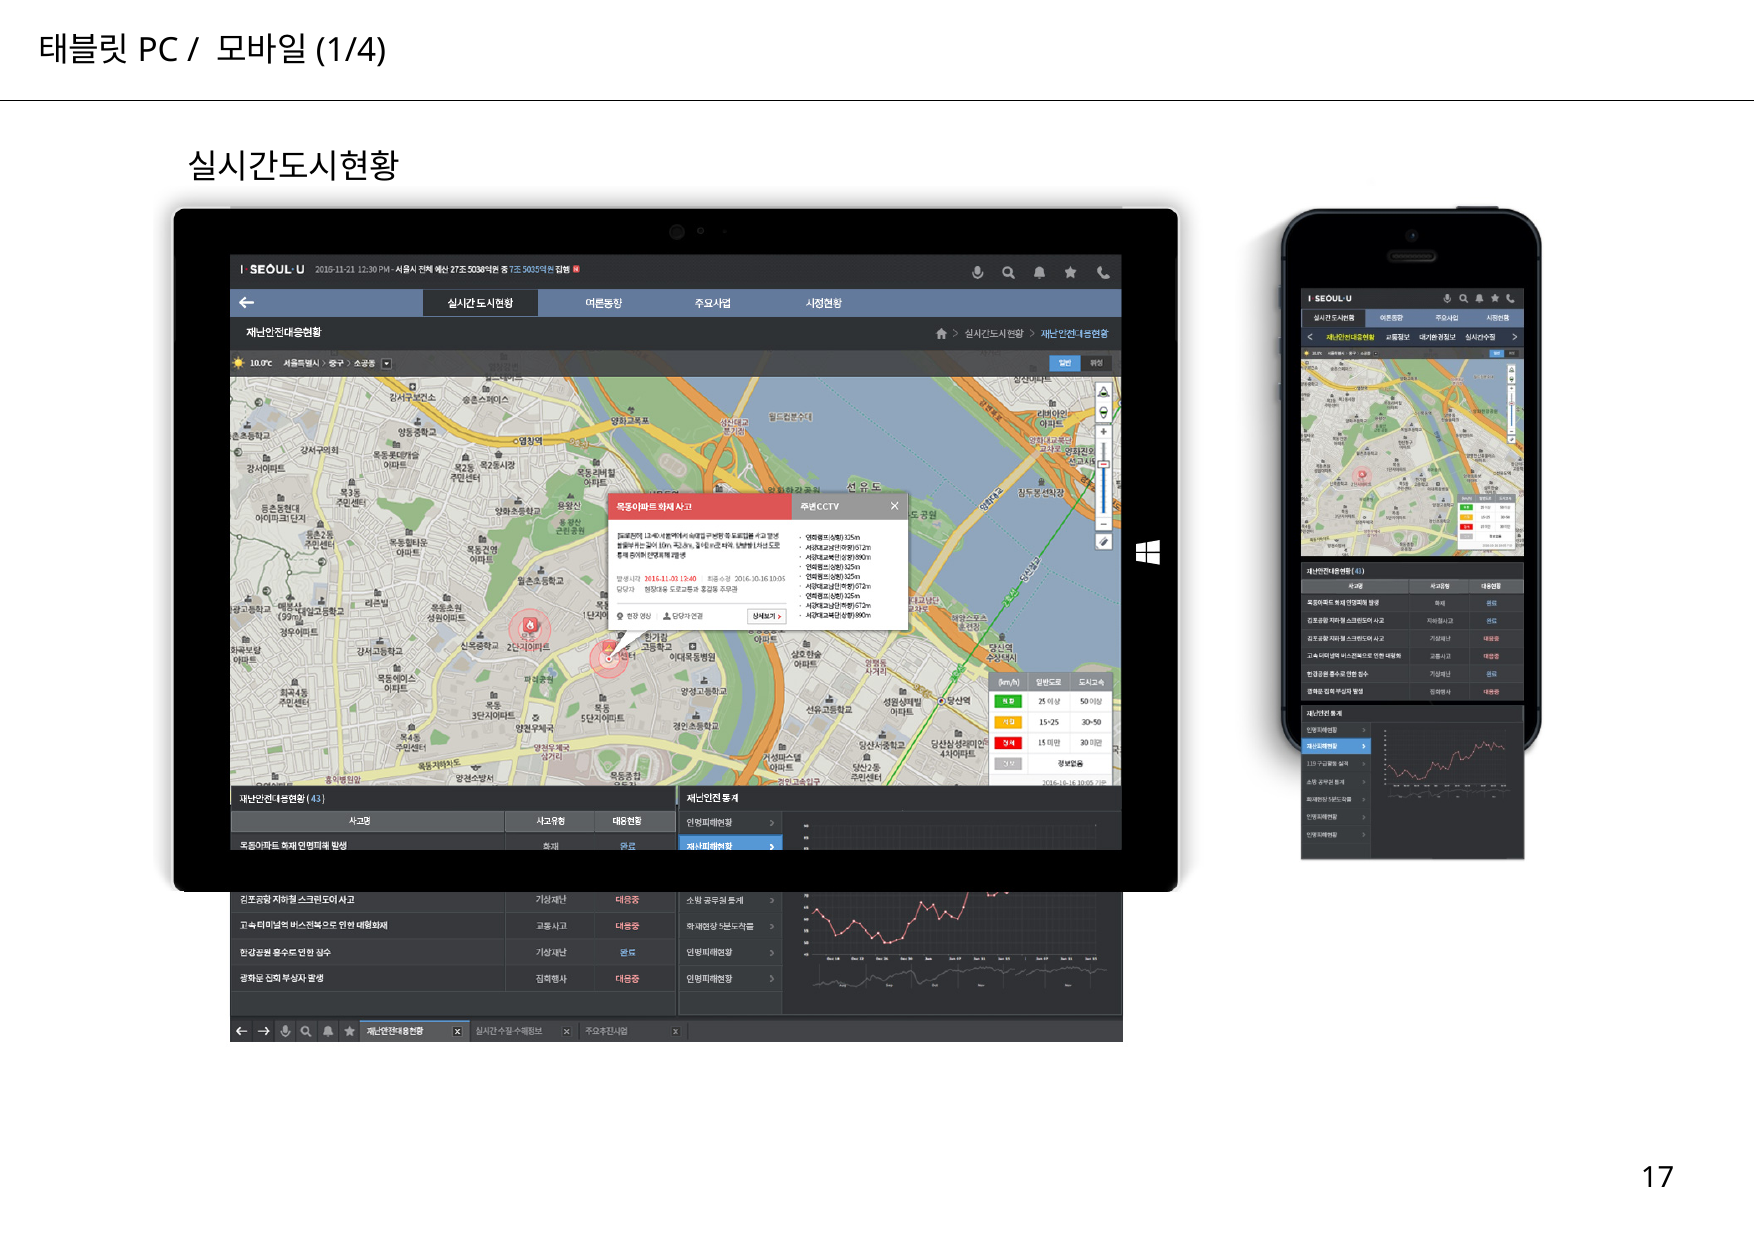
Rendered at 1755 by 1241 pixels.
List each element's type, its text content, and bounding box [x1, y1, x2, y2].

picture [1234, 152, 1622, 951]
picture [152, 110, 1220, 1087]
text_box 태블릿PC / 모바일(1/4) [23, 21, 401, 76]
